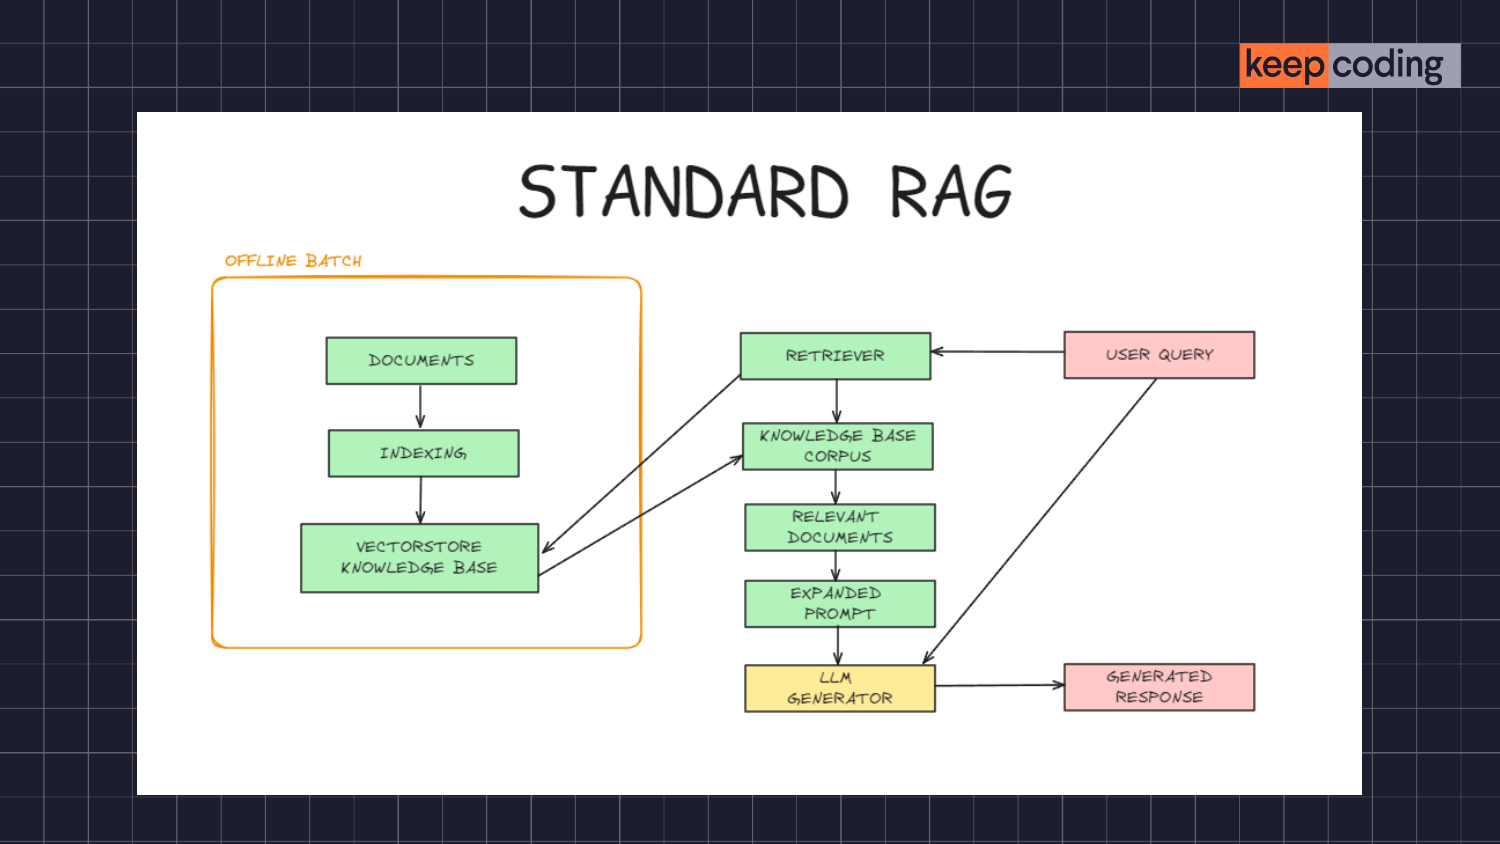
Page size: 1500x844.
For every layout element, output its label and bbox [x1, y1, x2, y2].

picture [137, 112, 1363, 795]
picture [1240, 43, 1461, 88]
